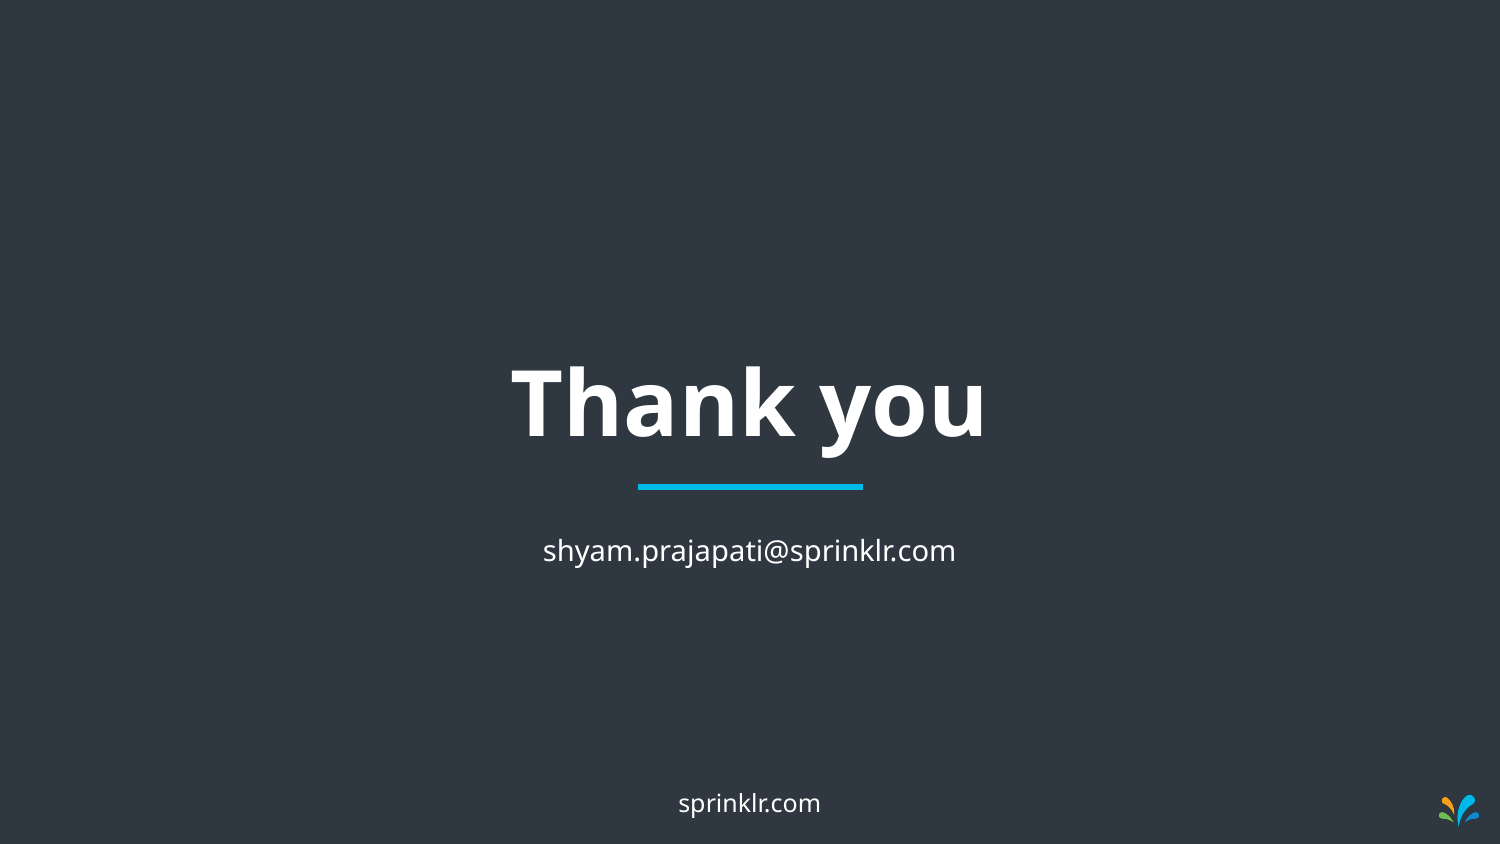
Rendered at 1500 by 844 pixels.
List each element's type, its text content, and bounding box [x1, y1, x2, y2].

list sprinklr.com [350, 780, 1150, 843]
list shyam.prajapati@sprinklr.com [350, 524, 1150, 587]
picture [1428, 780, 1490, 842]
title Thank you [131, 379, 1369, 455]
